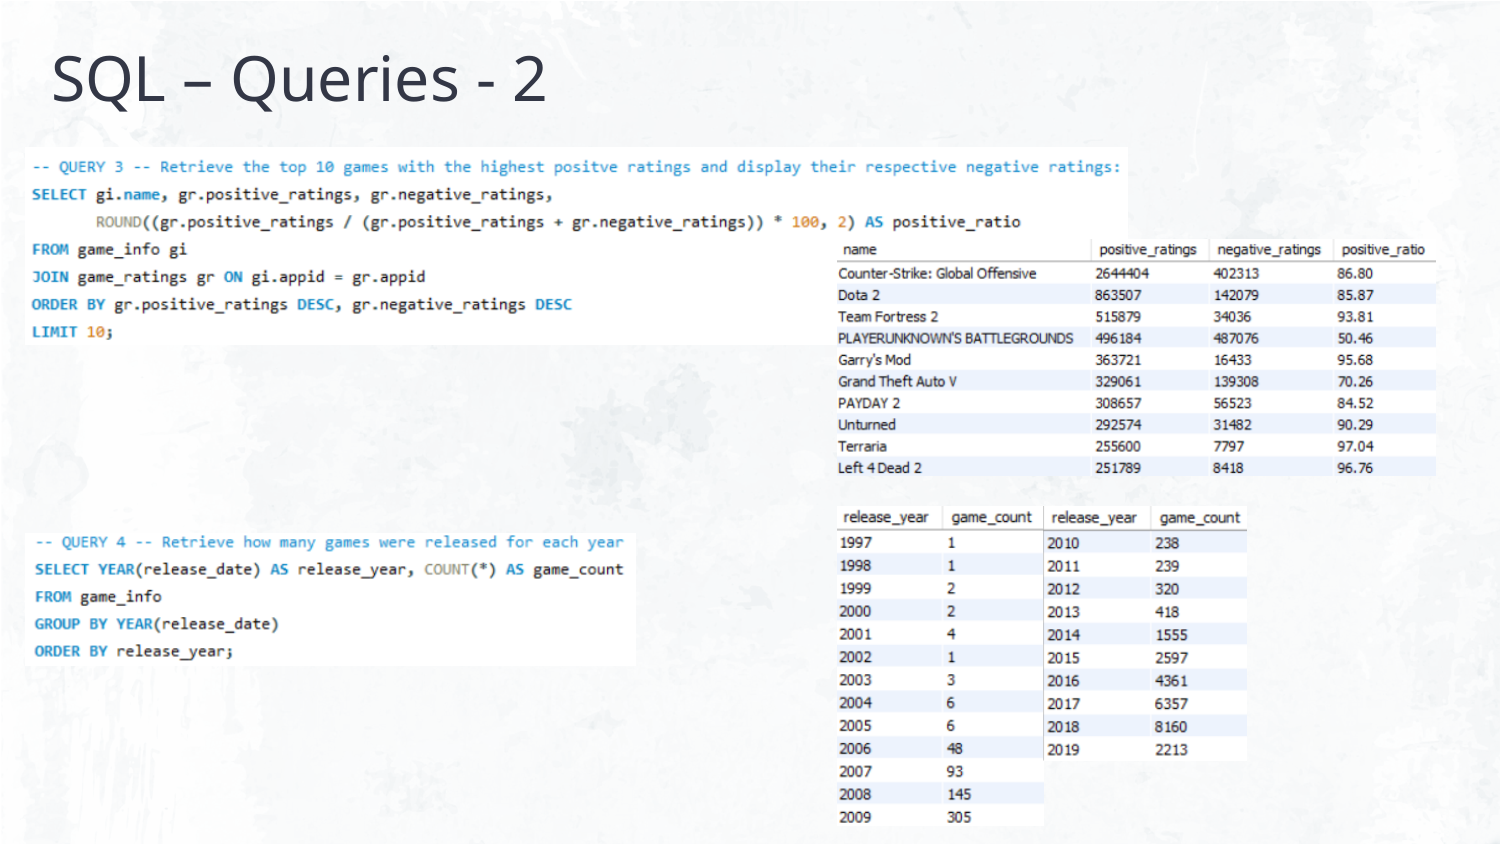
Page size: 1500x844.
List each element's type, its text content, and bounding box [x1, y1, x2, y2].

title SQL – Queries - 2 [36, 12, 1302, 129]
picture [2, 2, 1500, 844]
